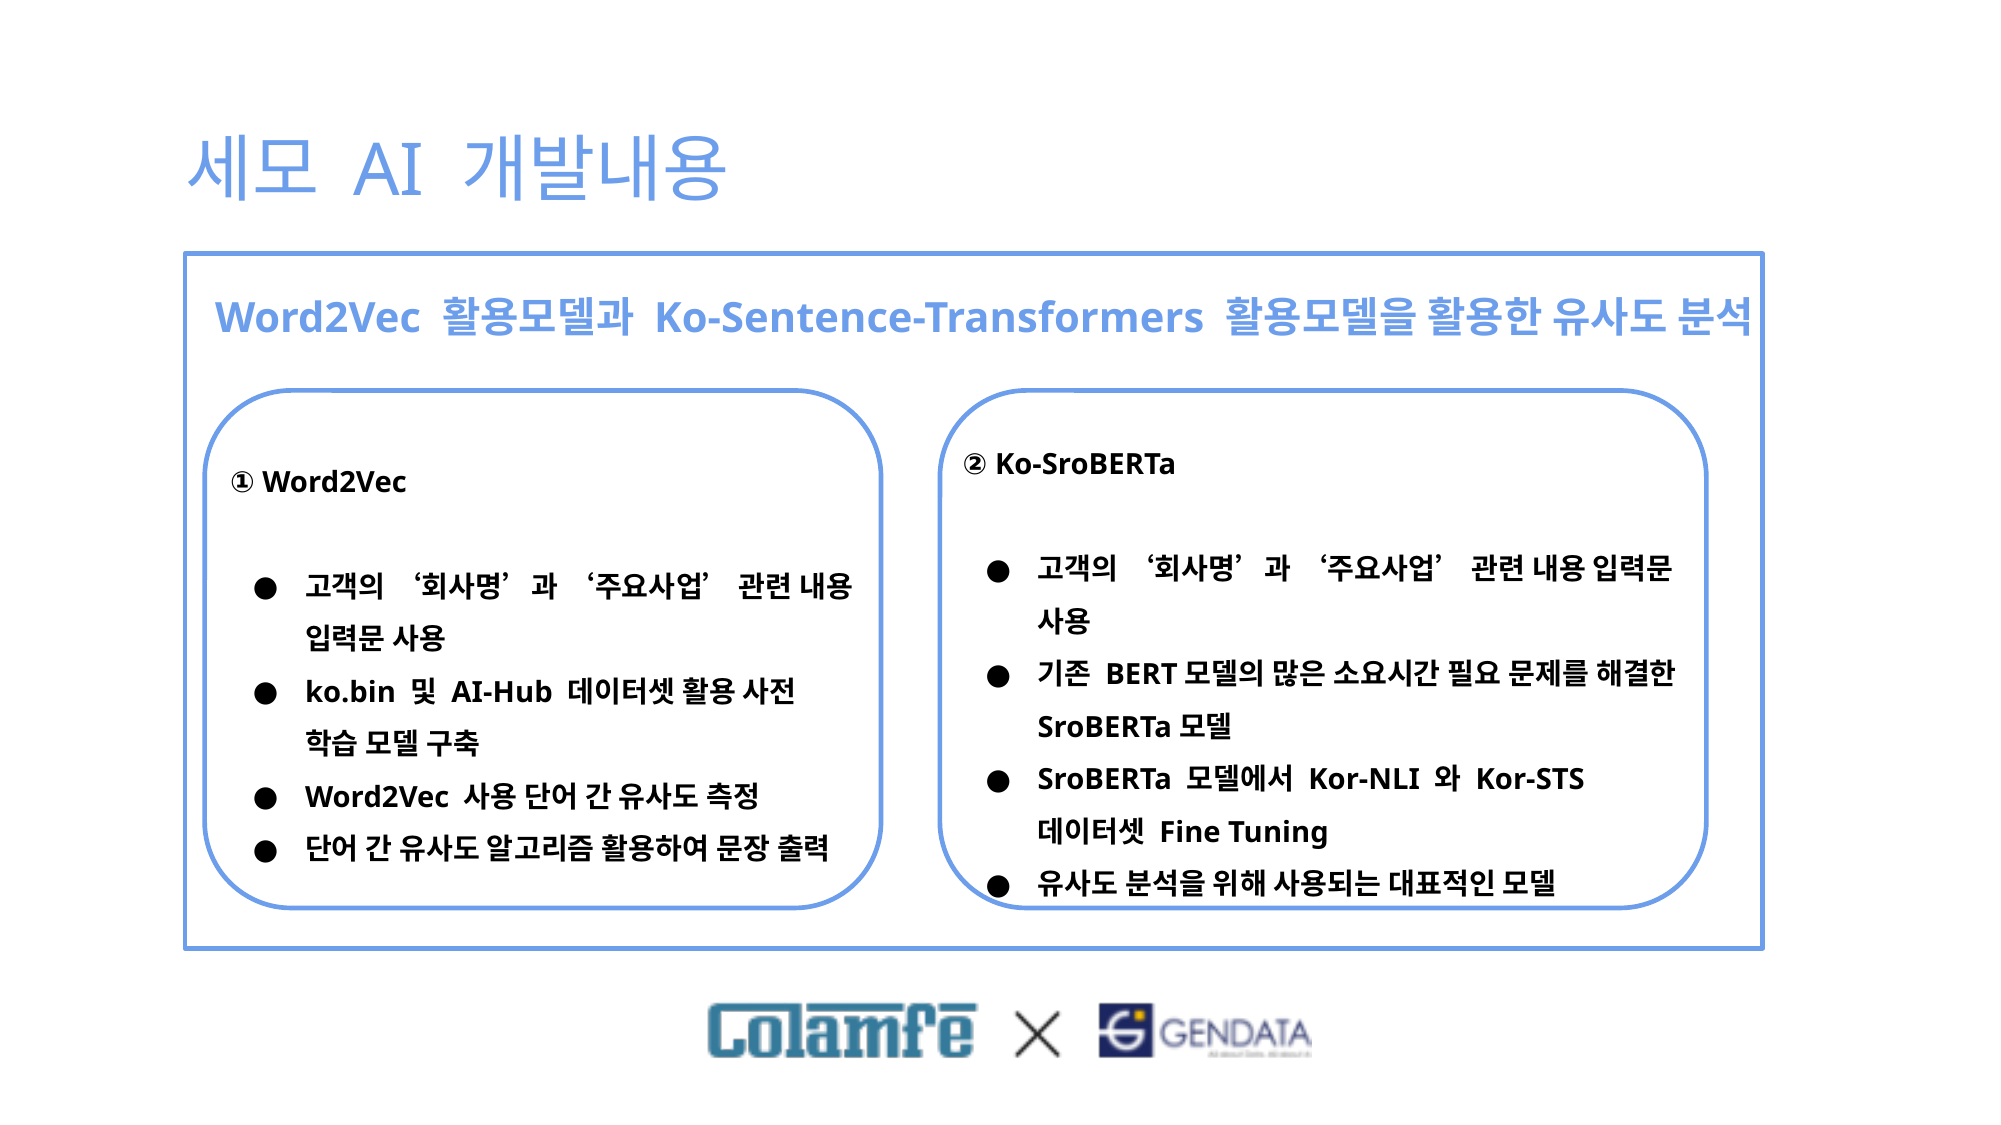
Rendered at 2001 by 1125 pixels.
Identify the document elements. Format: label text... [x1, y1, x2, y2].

text_box [939, 442, 947, 856]
text_box ② Ko-SroBERTa 고객의 ‘회사명’과 ‘주요사업’ 관련 내용 입력문 사용 기존 BERT모델의 많은 소요시간 필요 문제를 해결한 SroBERTa모델 SroBERTa 모델에서 Kor-NLI 와 Kor-STS 데이터셋 Fine Tuning 유사도 분석을 위해 사용되는 대표적인 모델 [947, 438, 1707, 908]
picture [704, 994, 1312, 1076]
title Word2Vec 활용모델과 Ko-Sentence-Transformers 활용모델을 활용한 유사도 분석 [215, 297, 1759, 355]
text_box [204, 390, 882, 863]
text_box ① Word2Vec 고객의 ‘회사명’과 ‘주요사업’ 관련 내용 입력문 사용 ko.bin 및 AI-Hub 데이터셋 활용 사전 학습 모델 구축 Word2Vec 사용 단어 간 유사도 측정 단어 간 유사도 알고리즘 활용하여 문장 출력 [215, 438, 871, 873]
text_box [221, 873, 865, 908]
text_box [949, 390, 1698, 438]
text_box [184, 253, 1763, 949]
text_box 세모 AI 개발내용 [184, 132, 901, 213]
